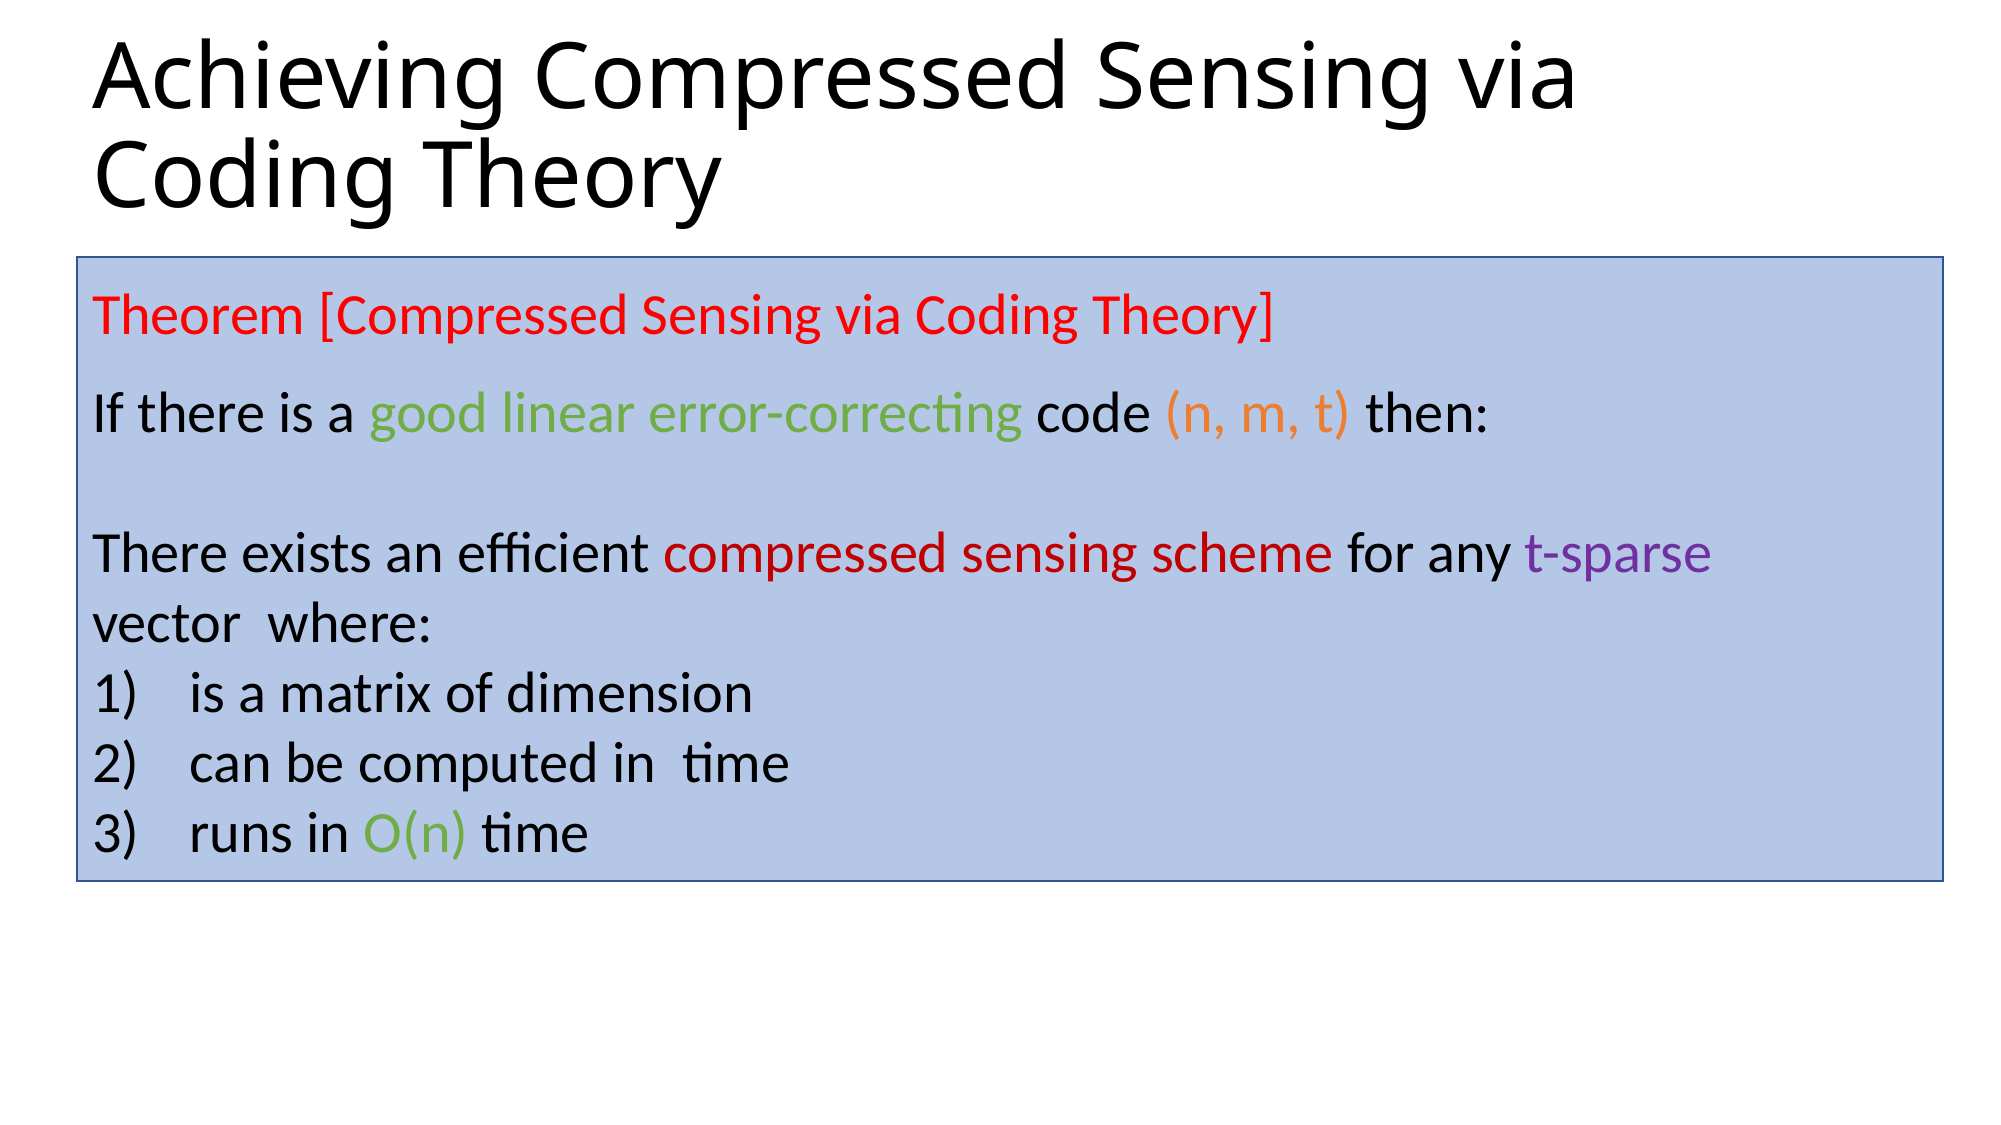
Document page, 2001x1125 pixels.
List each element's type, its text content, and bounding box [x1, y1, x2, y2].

title Achieving Compressed Sensing via Coding Theory [77, 20, 1923, 238]
text_box Theorem [Compressed Sensing via Coding Theory] [77, 268, 1648, 354]
text_box [76, 256, 1944, 882]
